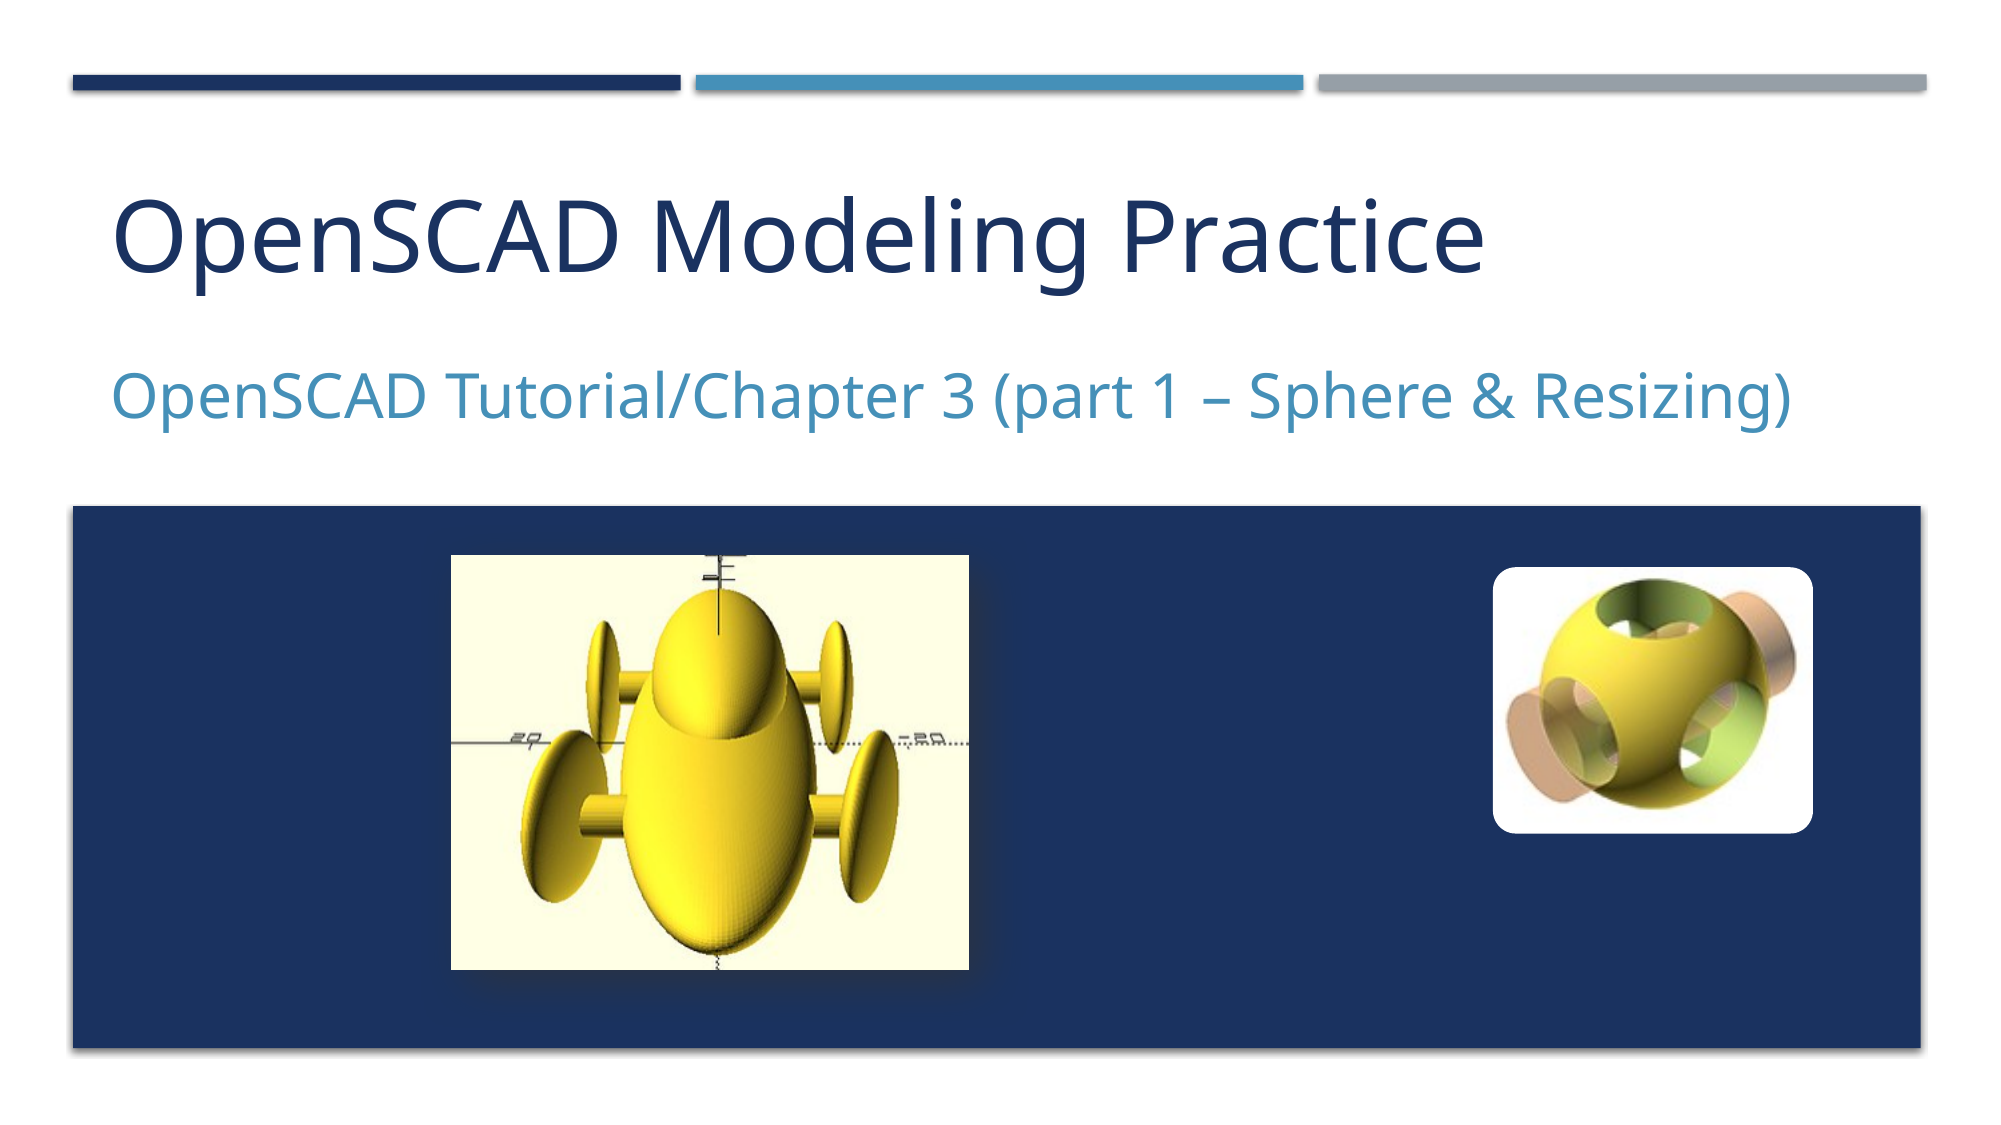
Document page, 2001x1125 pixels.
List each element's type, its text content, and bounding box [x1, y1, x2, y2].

picture [451, 554, 970, 971]
picture [1492, 566, 1814, 835]
subtitle OpenSCAD Tutorial/Chapter 3 (part 1 – Sphere & Resizing) [95, 349, 1899, 507]
title OpenSCAD Modeling Practice [95, 124, 1899, 300]
